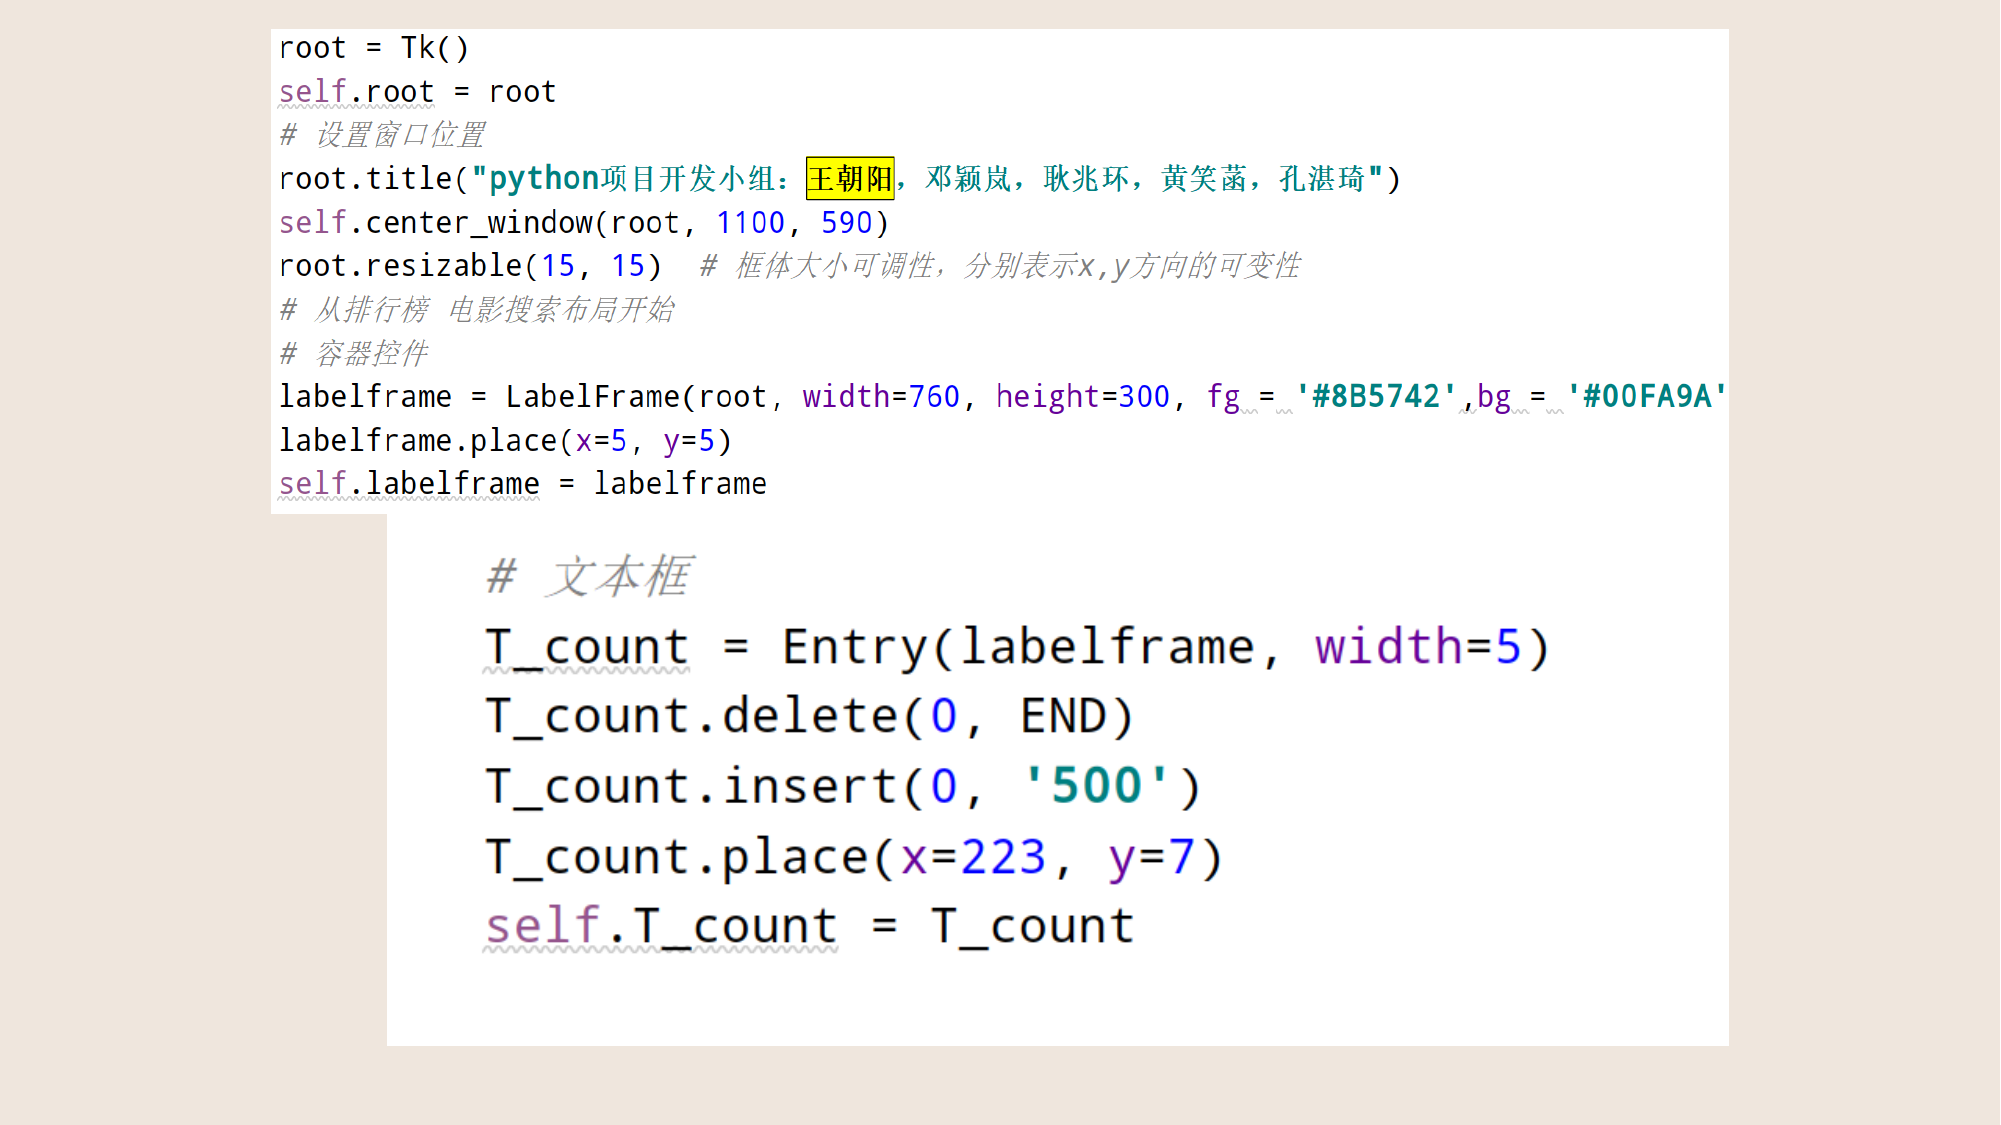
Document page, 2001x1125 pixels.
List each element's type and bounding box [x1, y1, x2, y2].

picture [271, 29, 1729, 1046]
